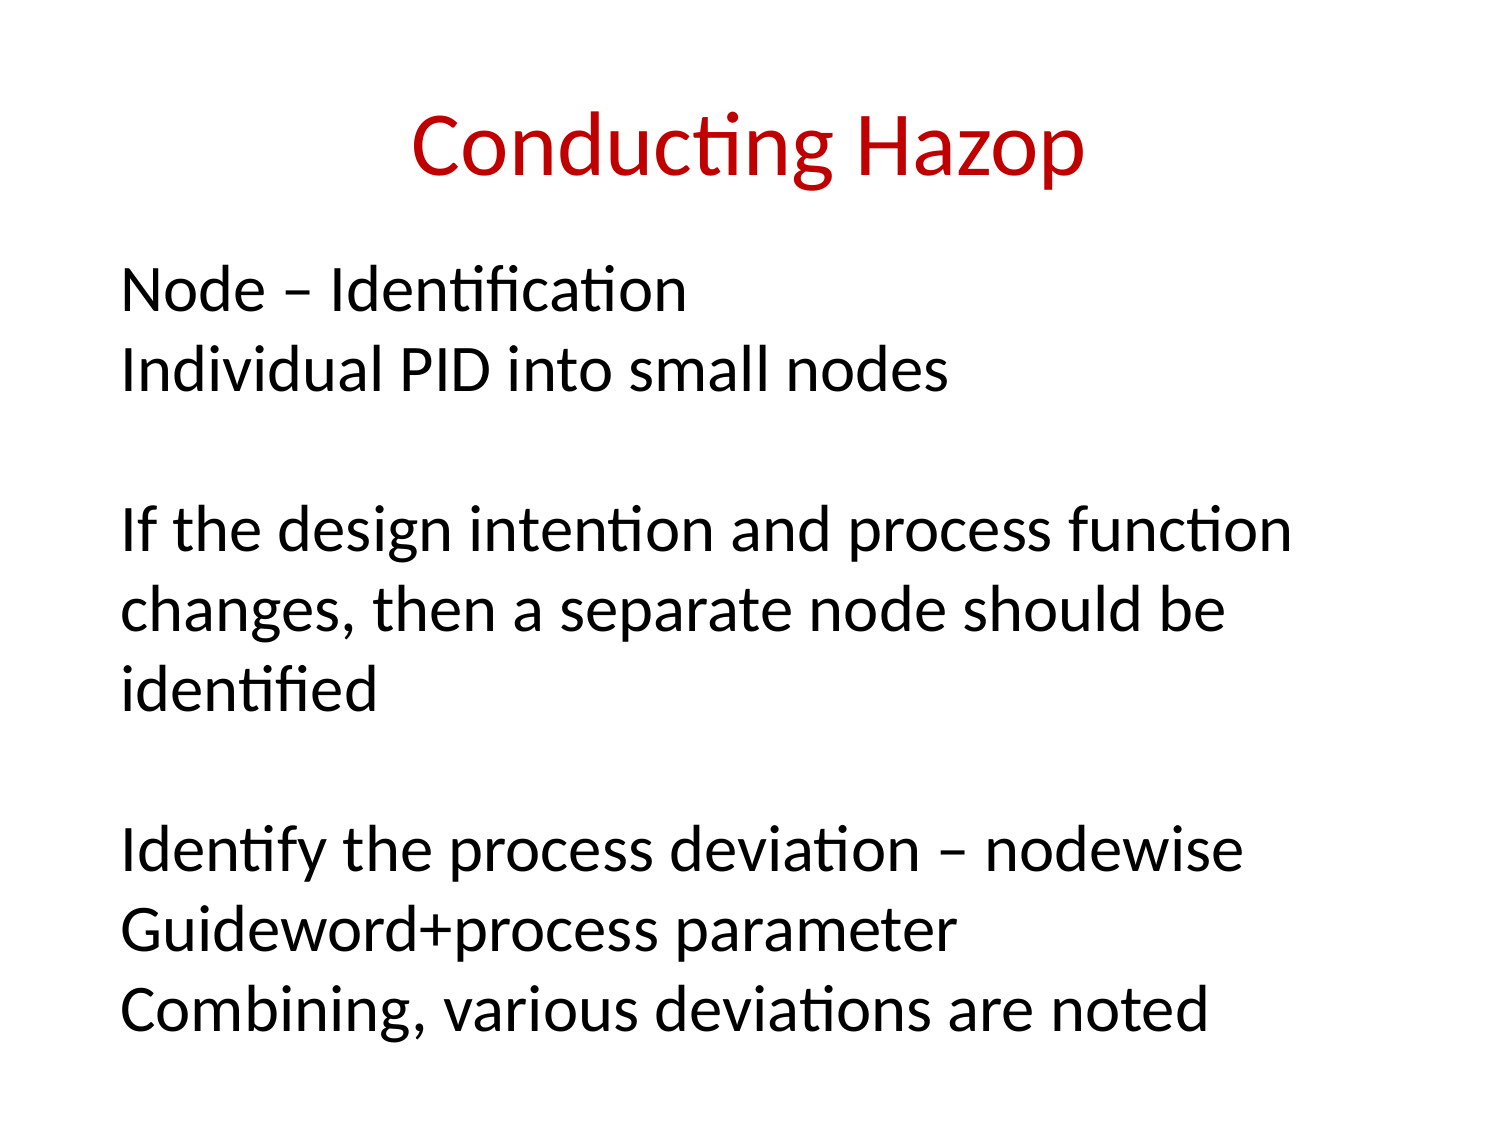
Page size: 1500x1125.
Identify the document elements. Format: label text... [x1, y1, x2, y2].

title Conducting Hazop [75, 45, 1425, 233]
text_box Node – Identification Individual PID into small nodes If the design intention and process function changes, then a separate node should be identified Identify the process deviation – nodewise Guideword+process parameter Combining, various deviations are noted [105, 237, 1456, 1052]
